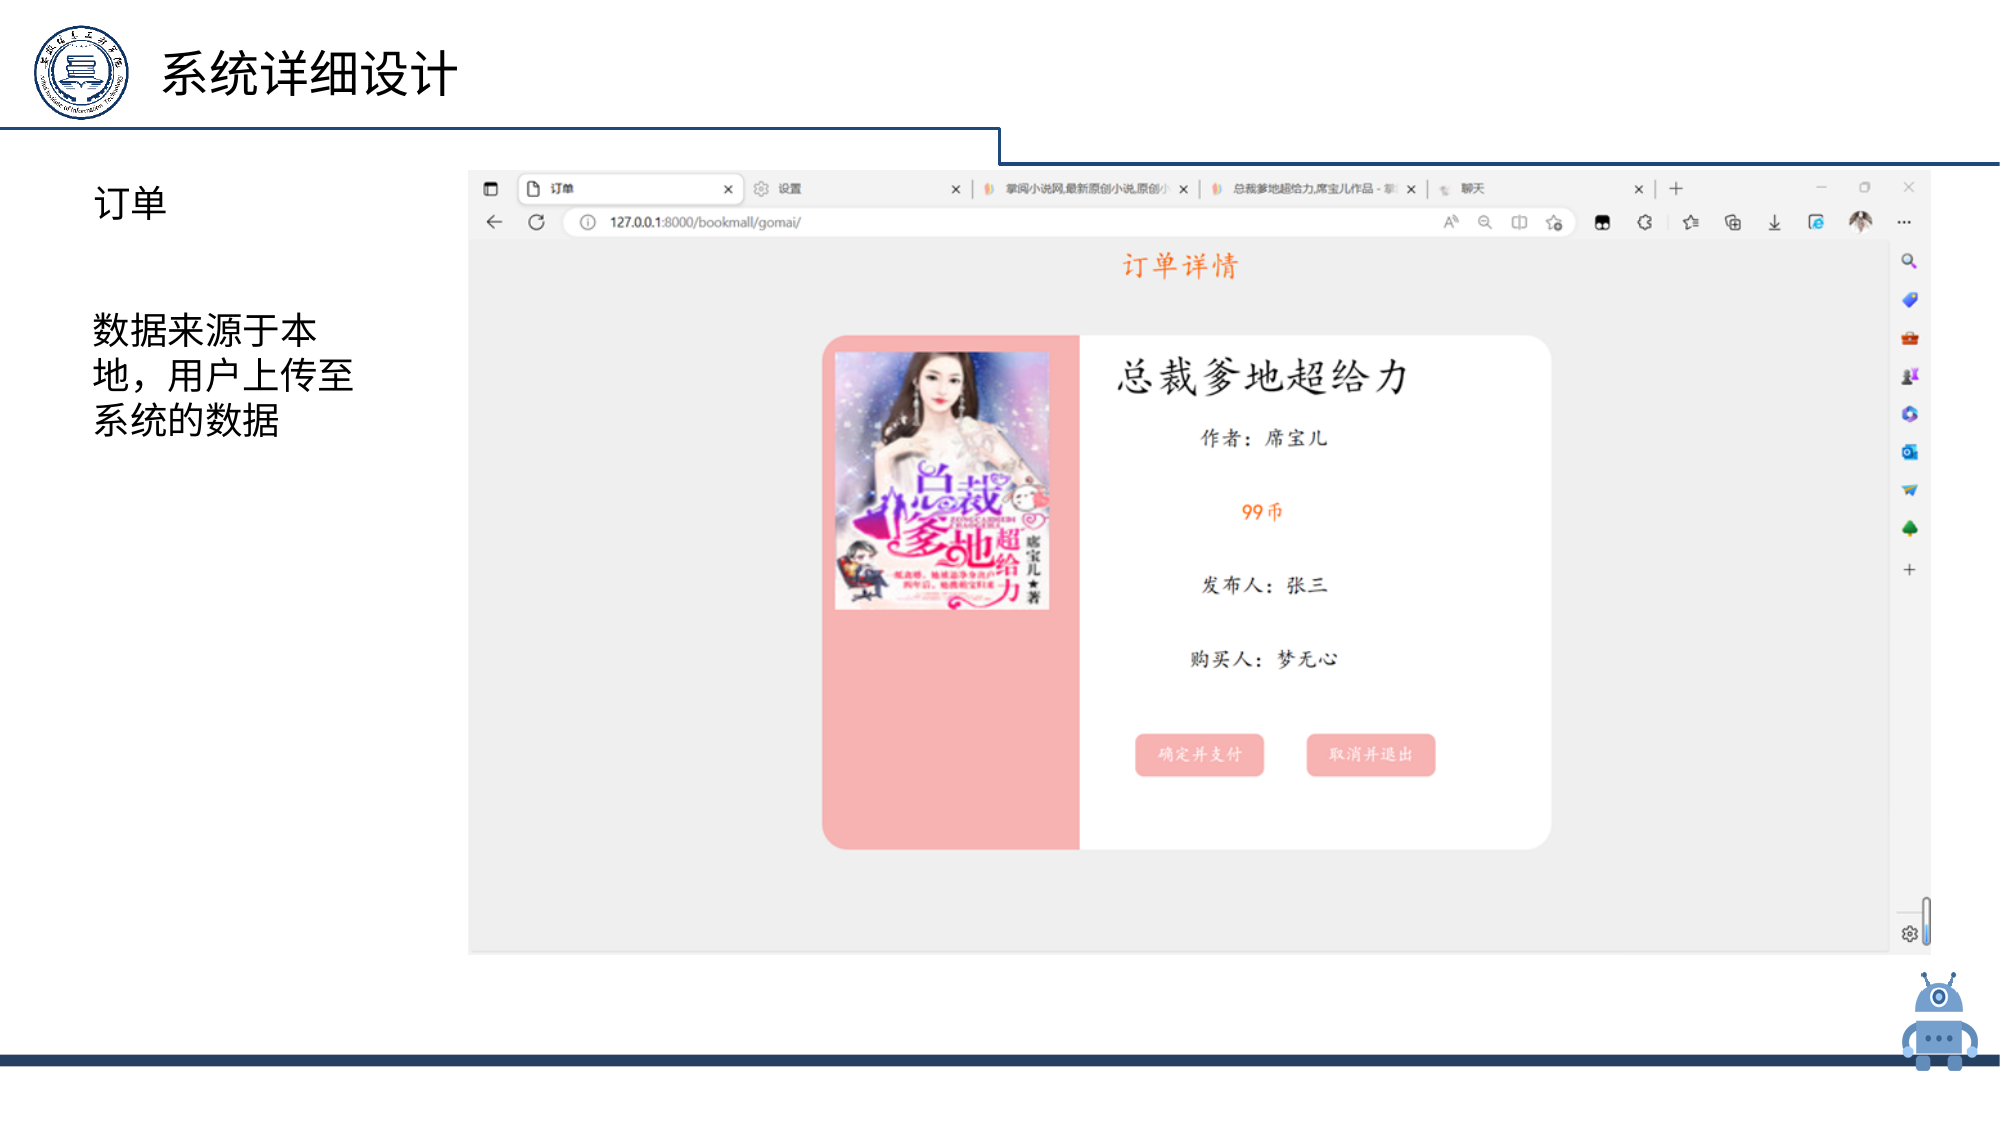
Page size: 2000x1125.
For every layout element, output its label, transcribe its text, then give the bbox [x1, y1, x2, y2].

picture [15, 23, 146, 121]
title 系统详细设计 [144, 34, 818, 106]
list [467, 170, 1931, 955]
text_box 订单 [78, 172, 433, 233]
text_box 数据来源于本地，用户上传至系统的数据 [78, 299, 386, 449]
picture [1887, 958, 1993, 1079]
